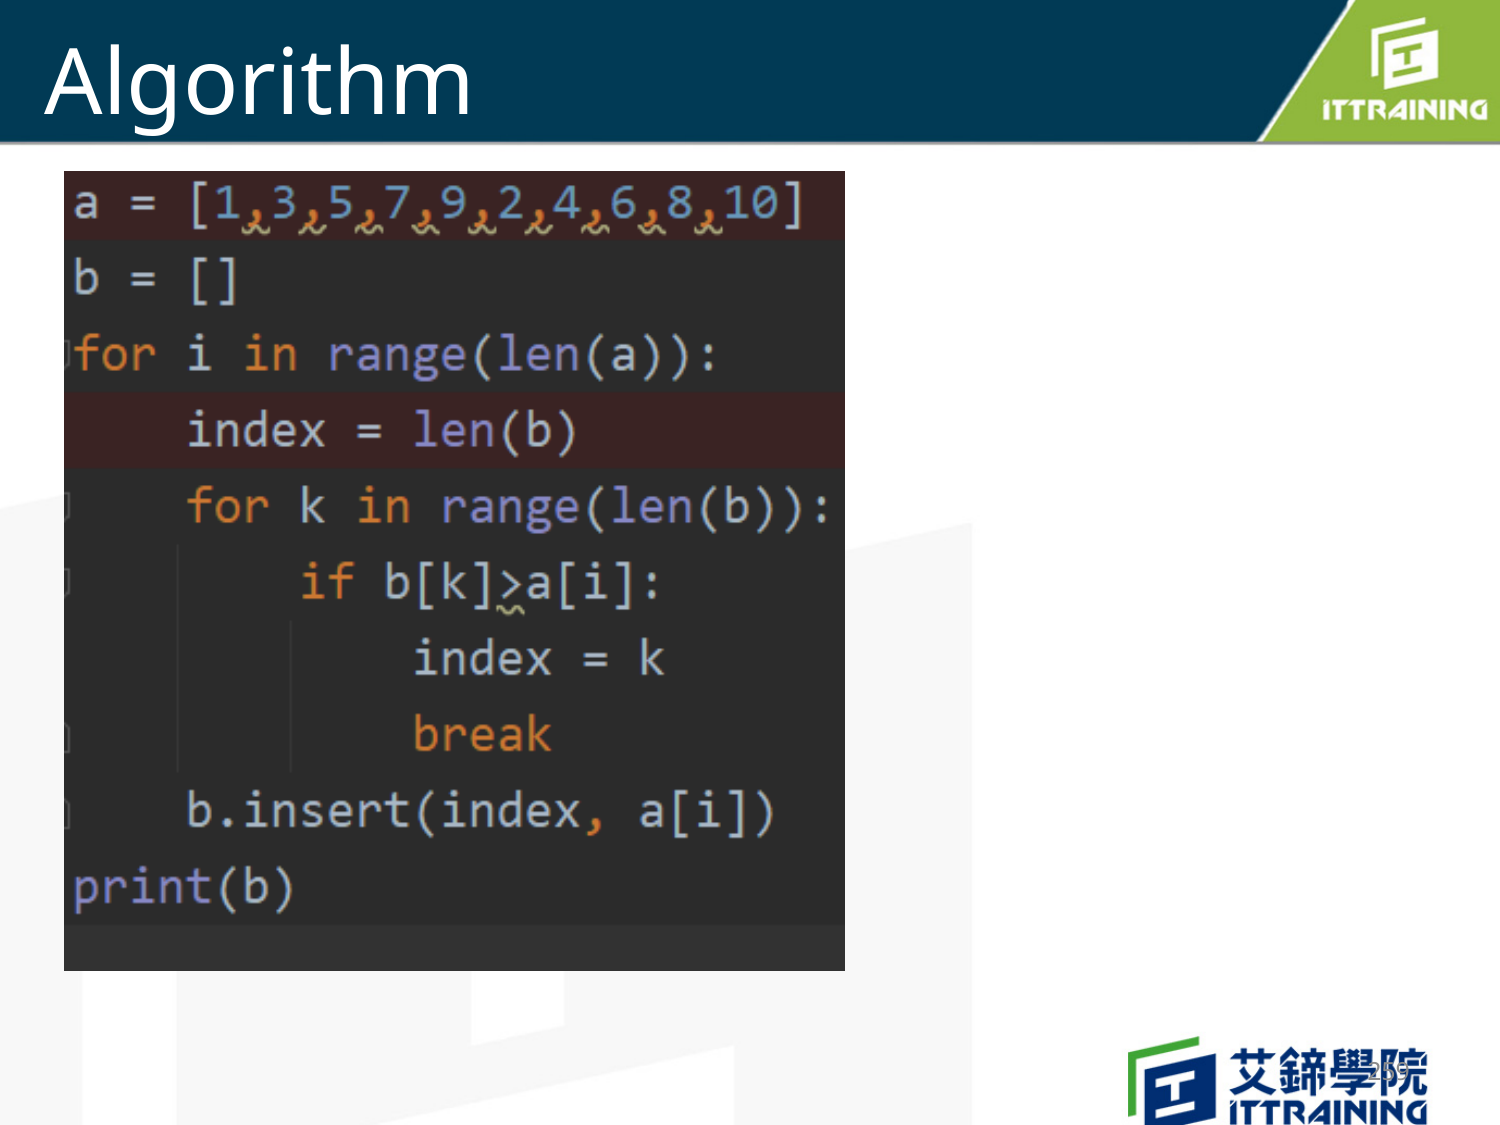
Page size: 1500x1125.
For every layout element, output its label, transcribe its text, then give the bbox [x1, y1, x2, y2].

picture [0, 0, 1500, 1125]
title Algorithm [29, 0, 1380, 172]
slide_number 259 [1074, 1042, 1425, 1103]
